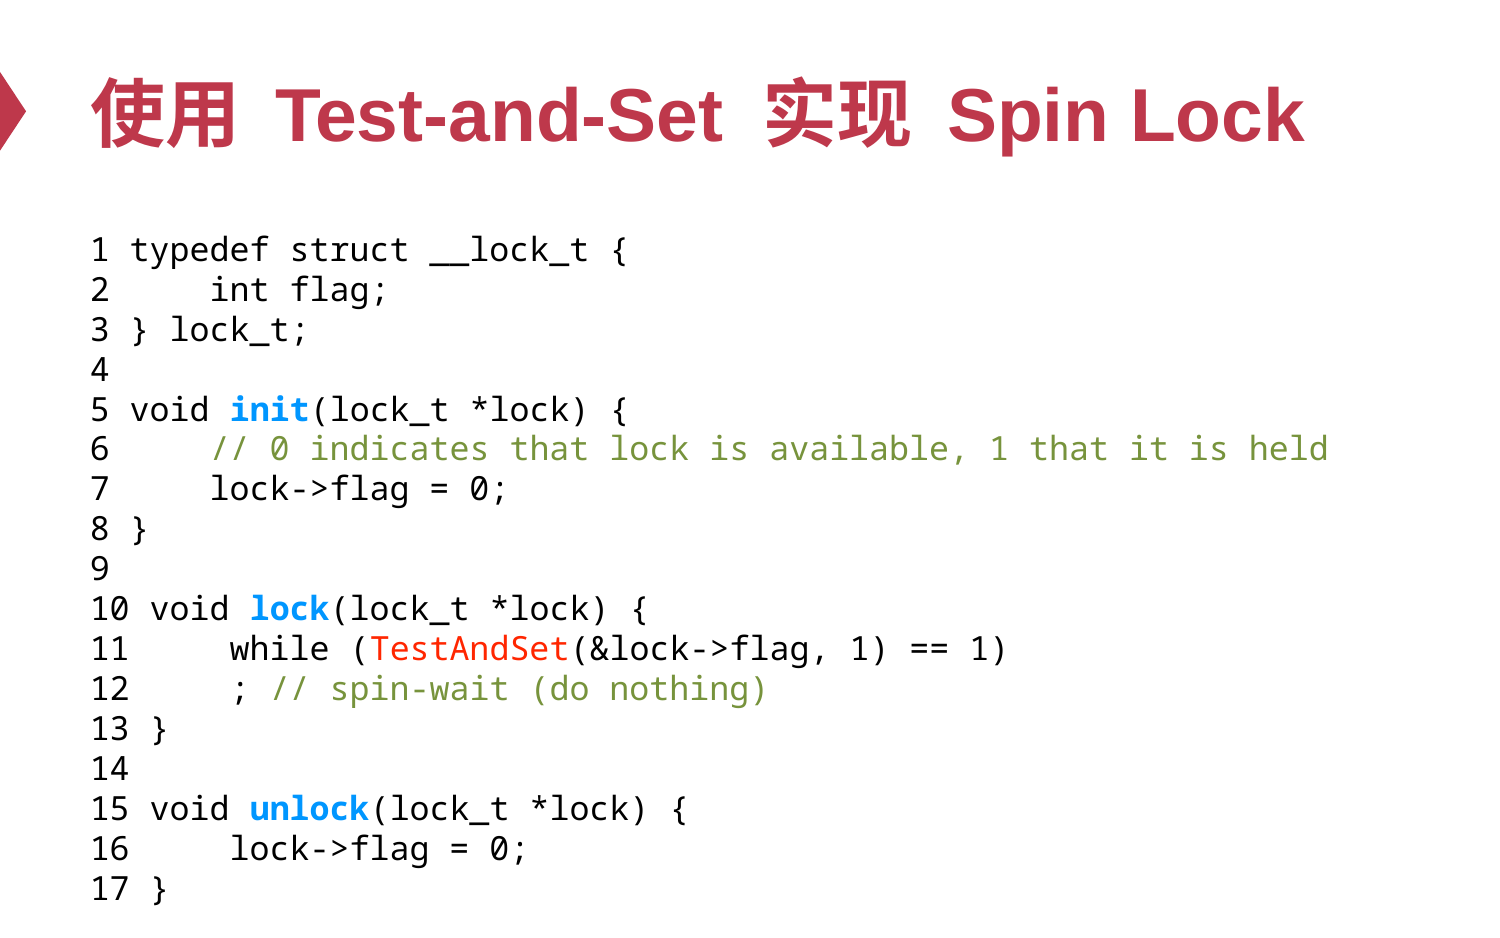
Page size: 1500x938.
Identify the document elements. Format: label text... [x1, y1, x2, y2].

text_box 1 typedef struct __lock_t { 2 int flag; 3 } lock_t; 4 5 void init(lock_t *lock) { 6 // 0 indicates that lock is available, 1 that it is held 7 lock->flag = 0; 8 } 9 10 void lock(lock_t *lock) { 11 while (TestAndSet(&lock->flag, 1) == 1) 12 ; // spin-wait (do nothing) 13 } 14 15 void unlock(lock_t *lock) { 16 lock->flag = 0; 17 } [75, 220, 1459, 914]
title 使用 Test-and-Set 实现 Spin Lock [75, 37, 1425, 186]
